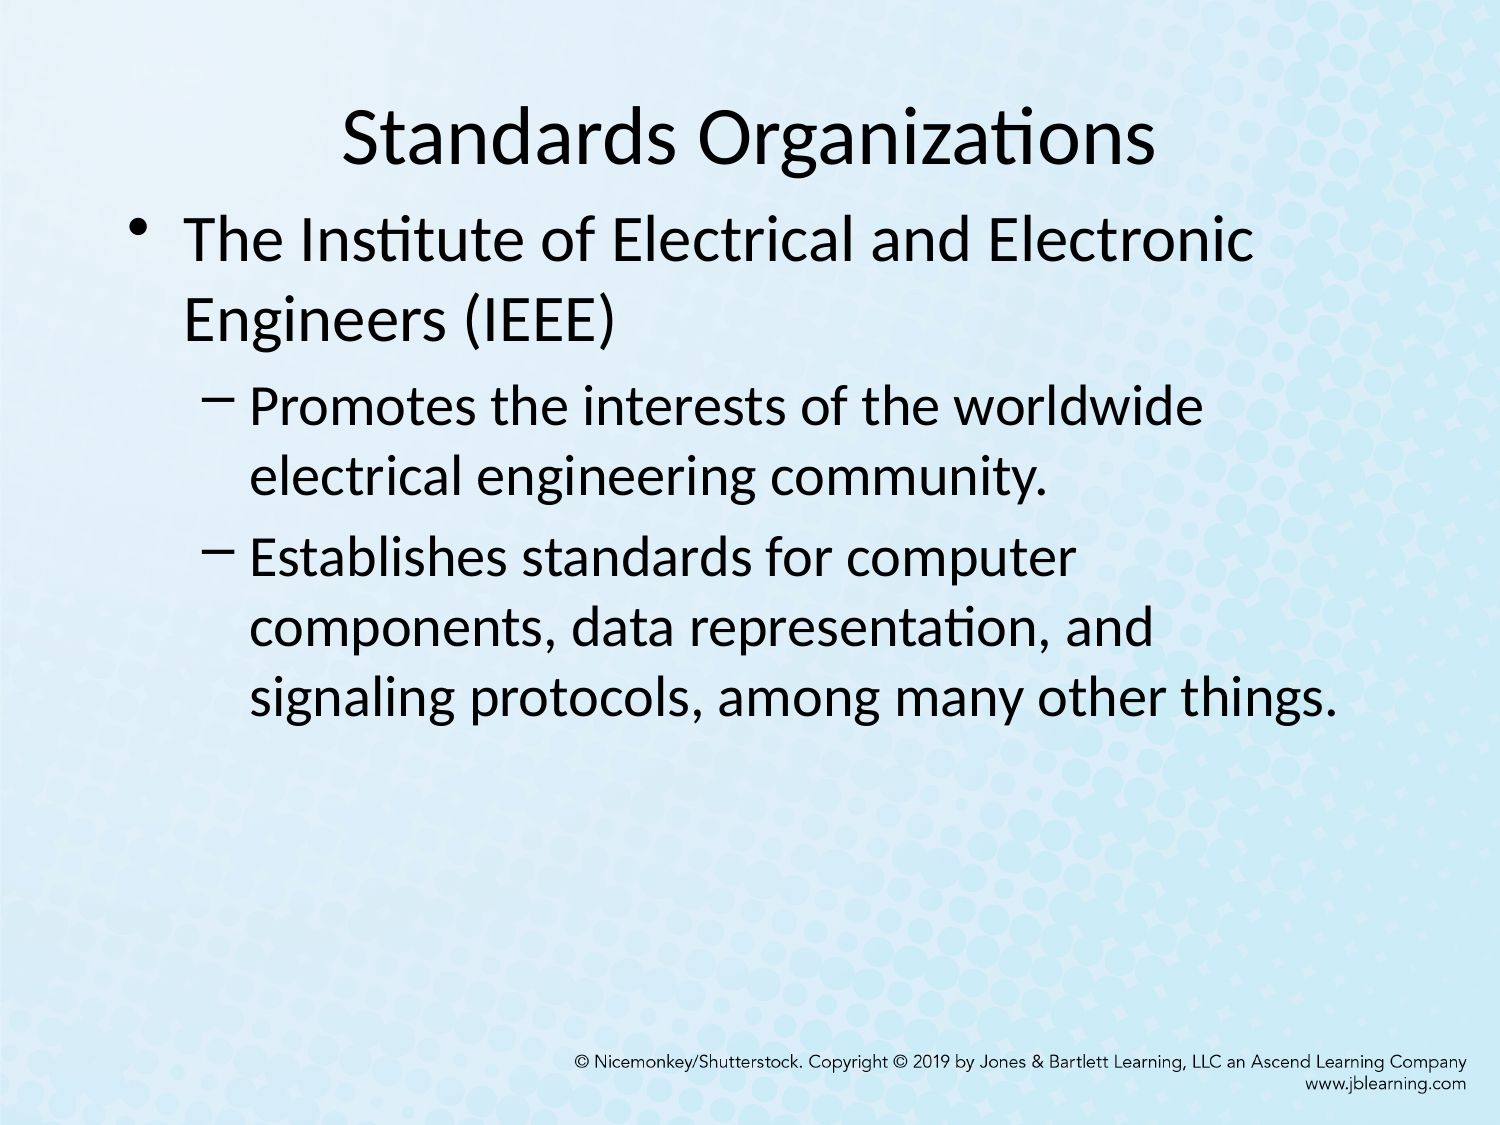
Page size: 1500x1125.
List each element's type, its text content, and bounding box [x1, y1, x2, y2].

title Standards Organizations [112, 37, 1388, 187]
list The Institute of Electrical and Electronic Engineers (IEEE) Promotes the interests of the worldwide electrical engineering community. Establishes standards for computer components, data representation, and signaling protocols, among many other things. [112, 187, 1388, 950]
picture [0, 0, 1500, 1125]
